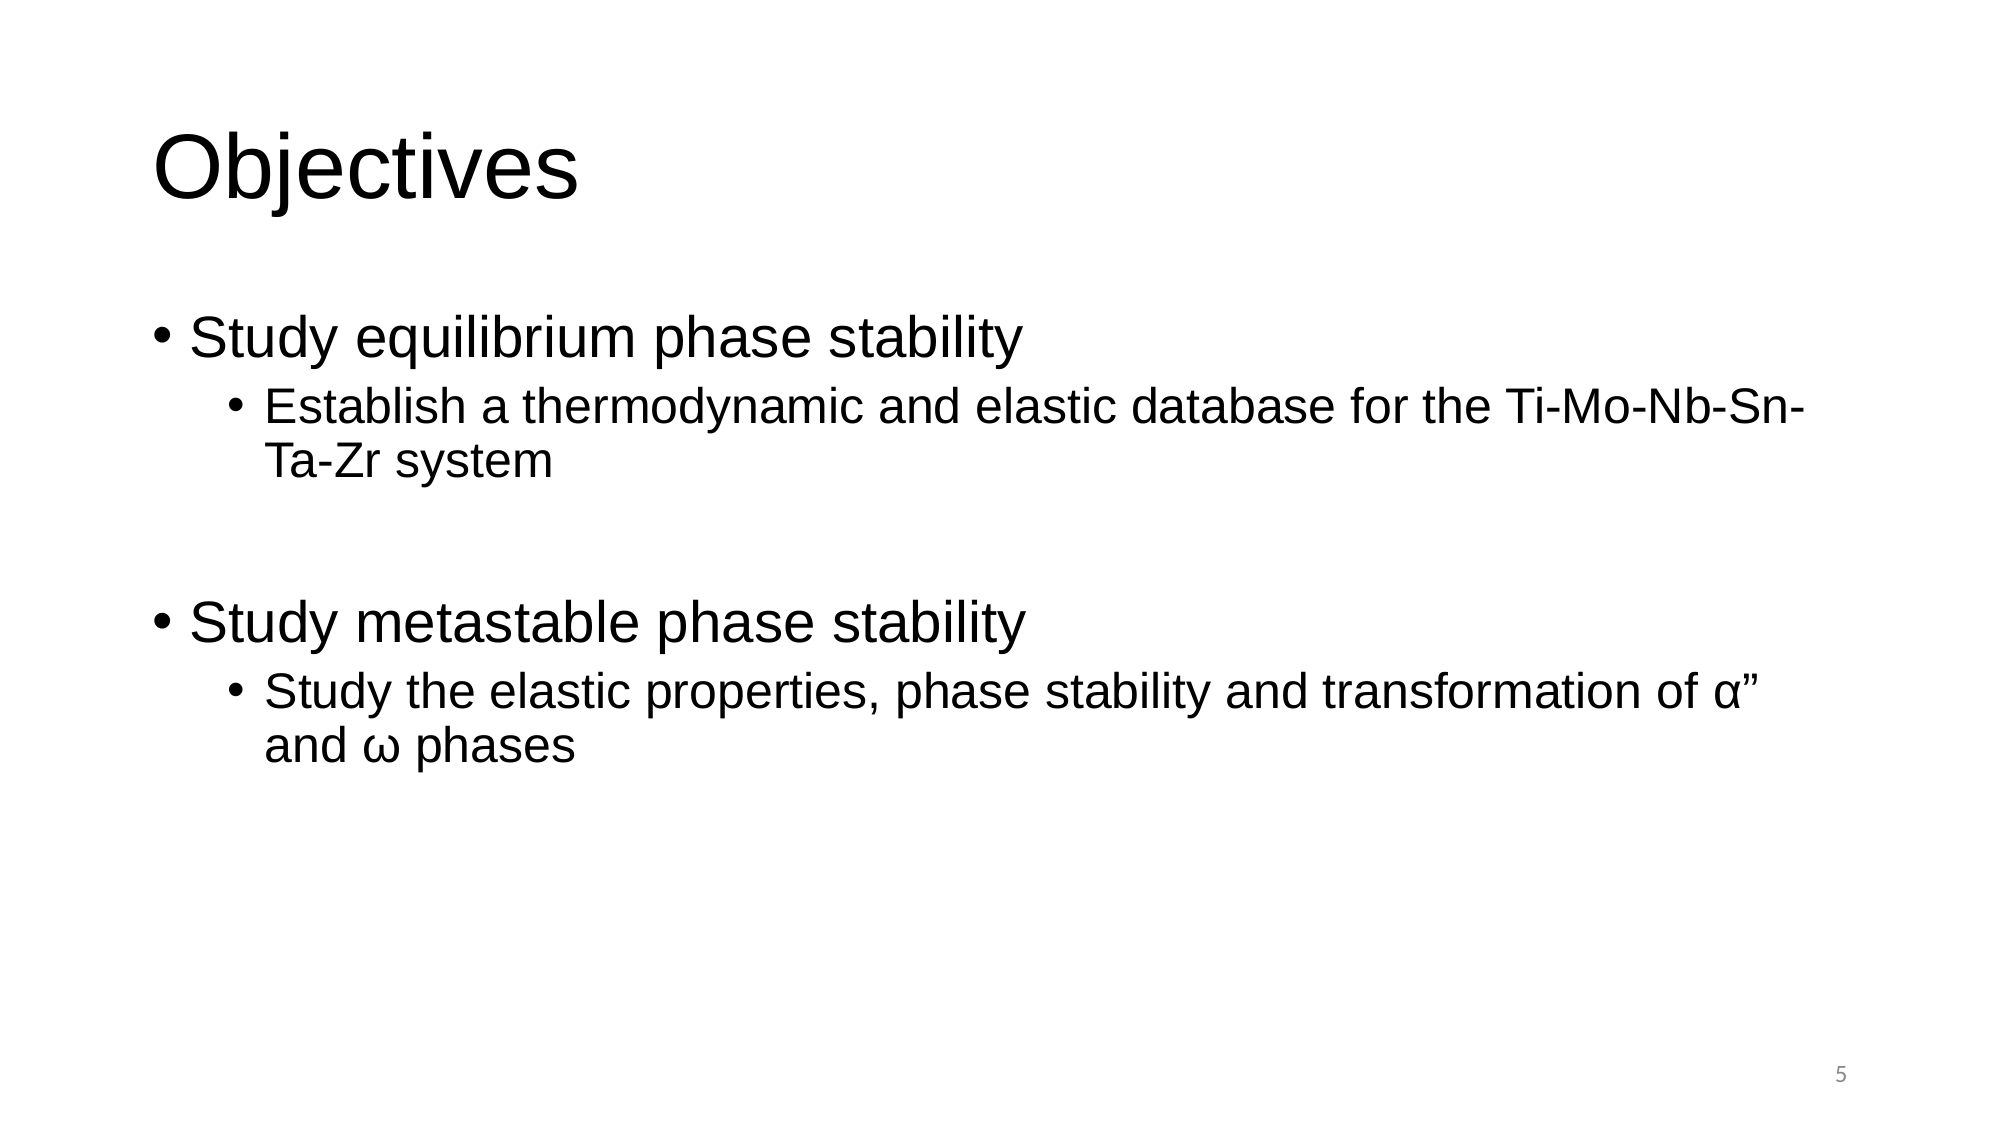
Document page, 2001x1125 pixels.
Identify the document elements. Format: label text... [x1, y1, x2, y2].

slide_number 5 [1412, 1042, 1863, 1103]
title Objectives [137, 59, 1863, 278]
list Study equilibrium phase stability Establish a thermodynamic and elastic database for the Ti-Mo-Nb-Sn-Ta-Zr system Study metastable phase stability Study the elastic properties, phase stability and transformation of α” and ω phases [137, 299, 1863, 1014]
